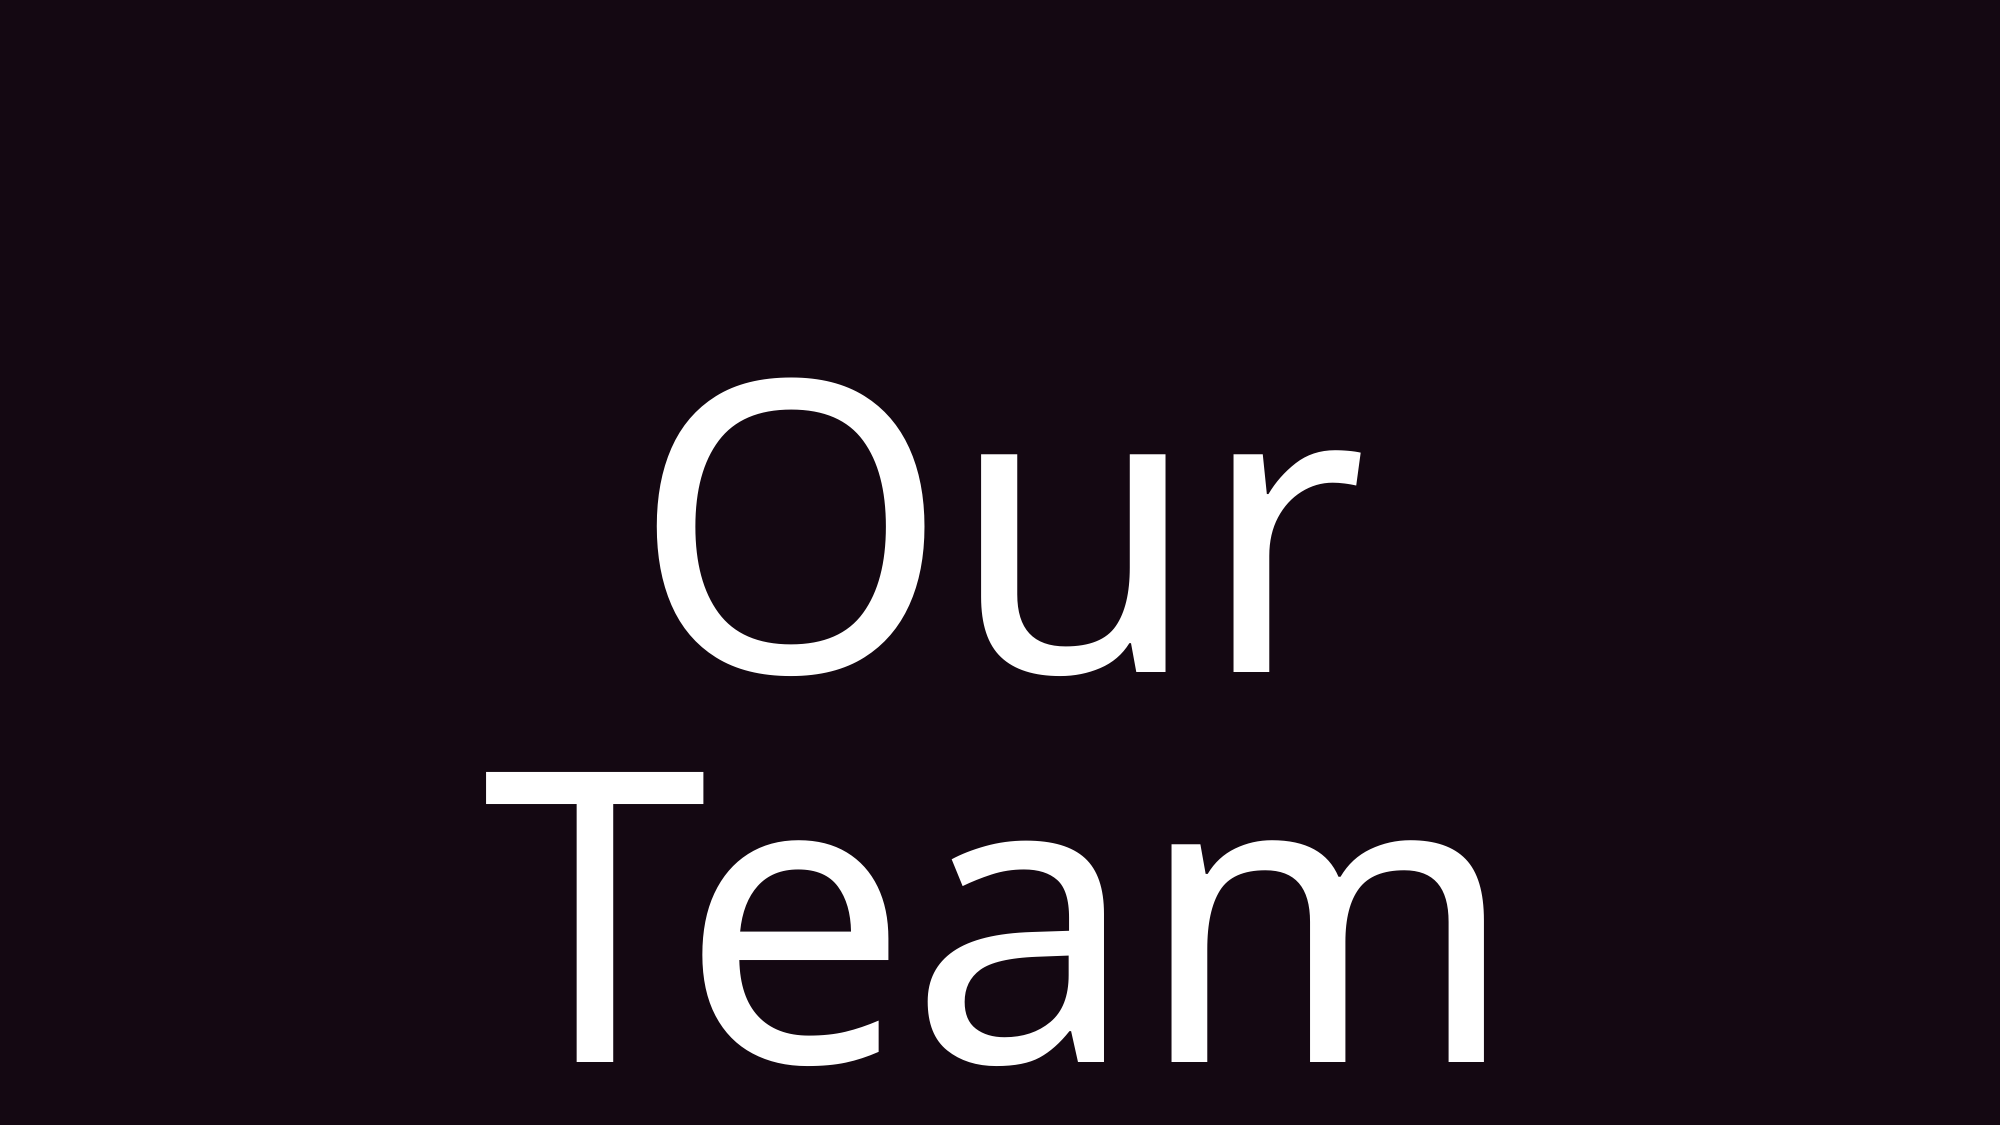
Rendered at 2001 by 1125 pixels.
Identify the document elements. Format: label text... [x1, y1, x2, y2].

text_box Our Team [47, 353, 1953, 1125]
